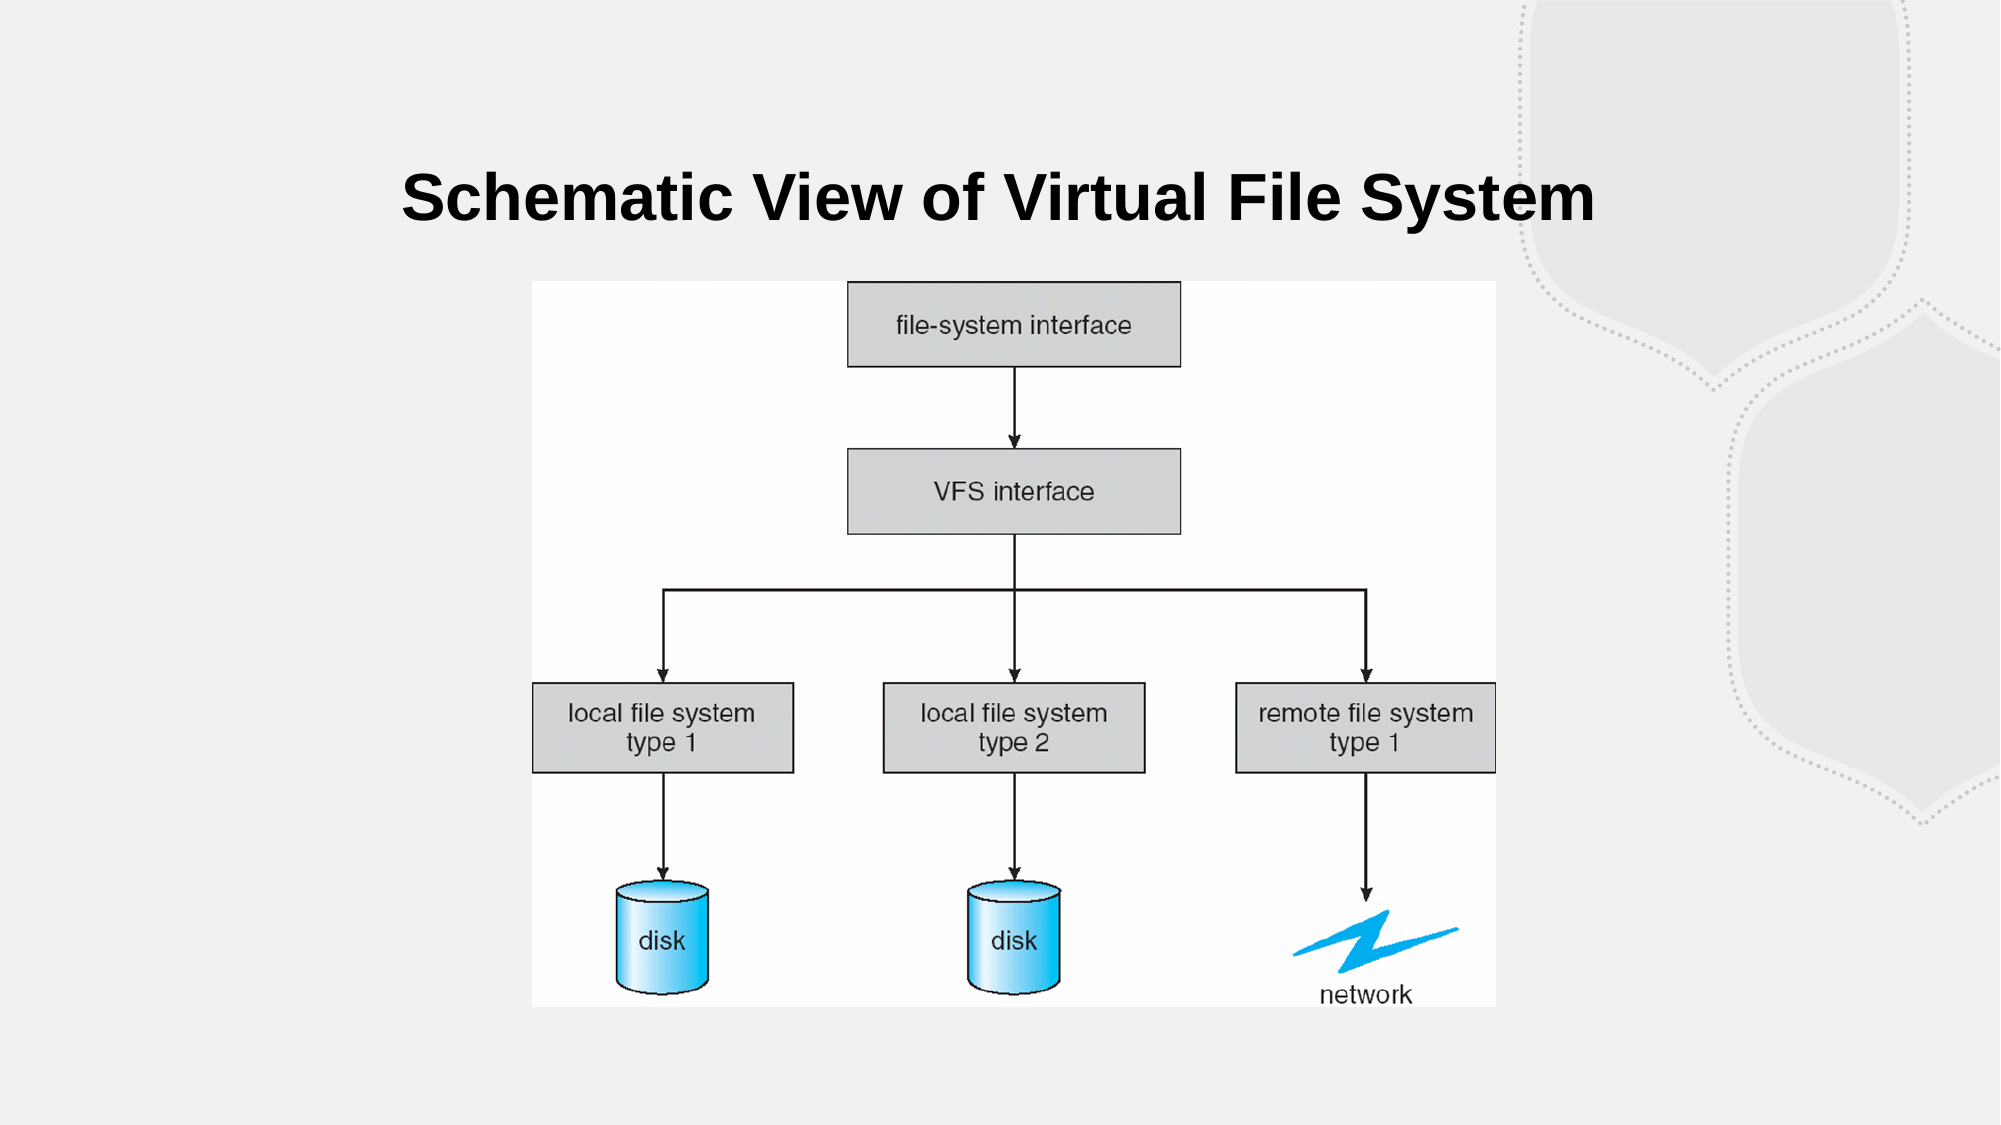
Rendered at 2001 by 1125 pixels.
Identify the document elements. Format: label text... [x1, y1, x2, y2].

text_box Schematic View of Virtual File System [362, 99, 1638, 288]
picture [531, 281, 1496, 1007]
